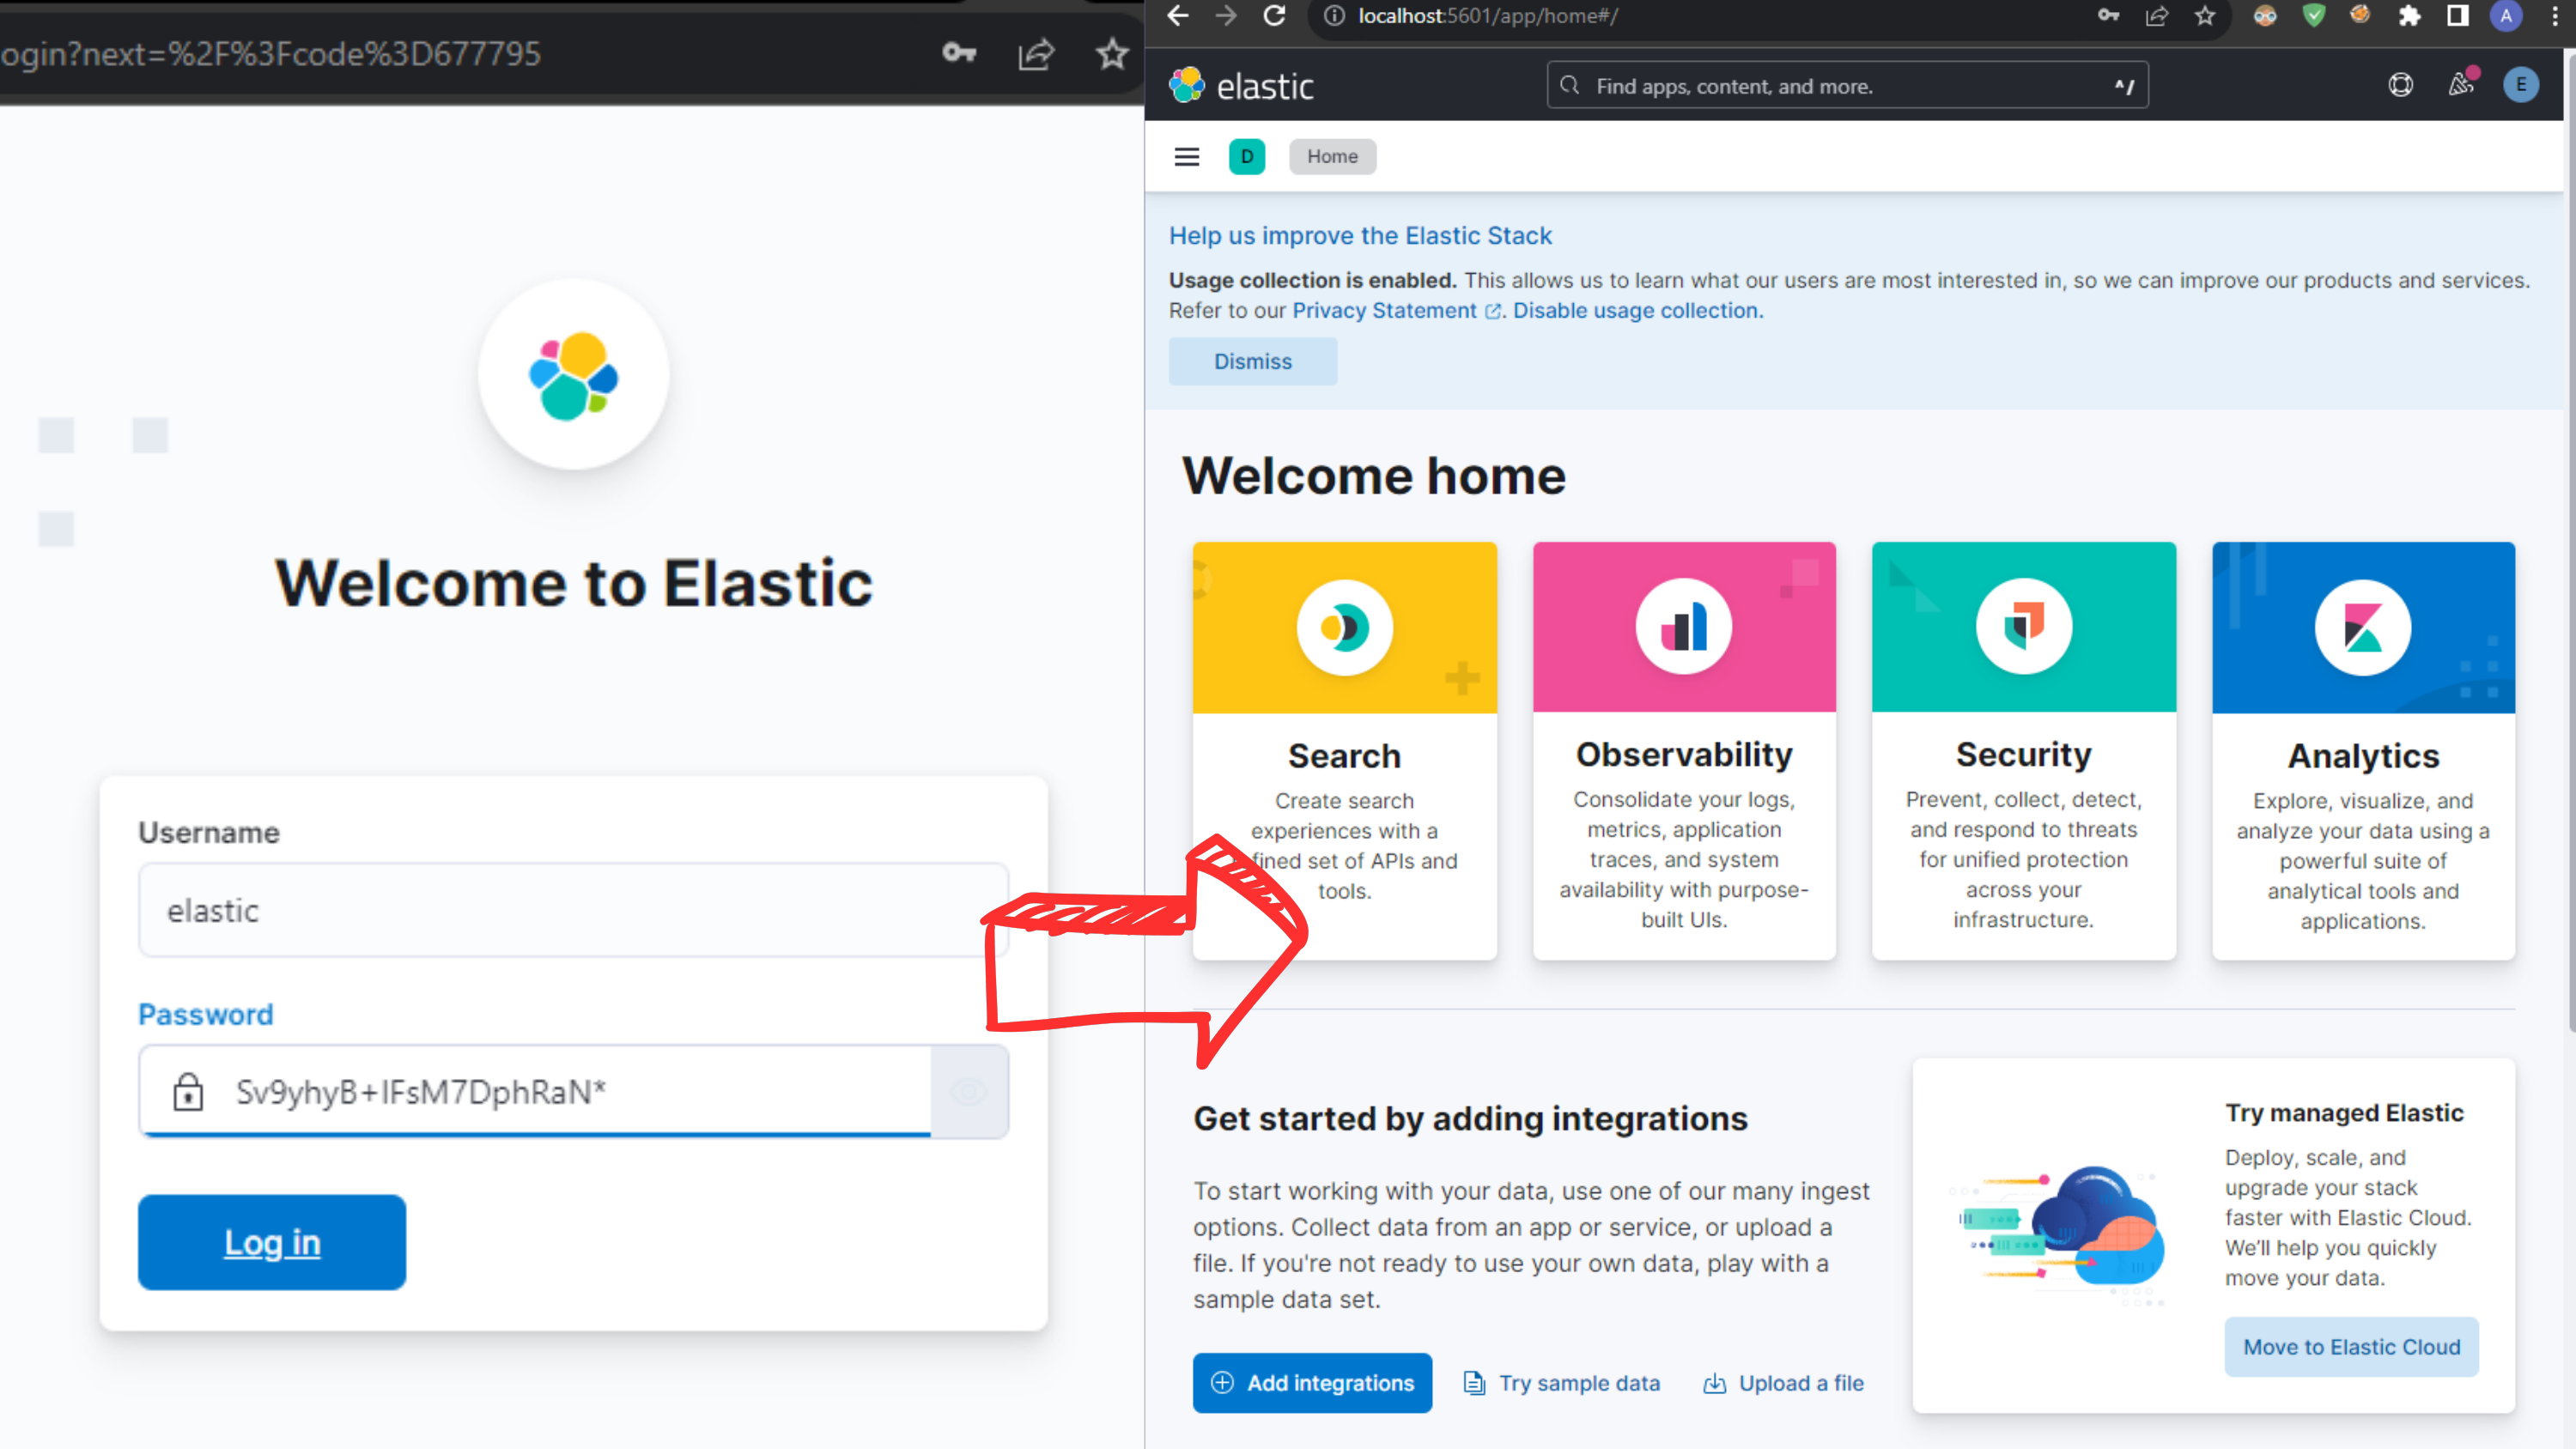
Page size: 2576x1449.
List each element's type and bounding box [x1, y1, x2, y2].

text_box [1145, 0, 2576, 890]
text_box [0, 891, 2576, 1449]
text_box [980, 834, 1309, 889]
text_box [0, 0, 1145, 890]
